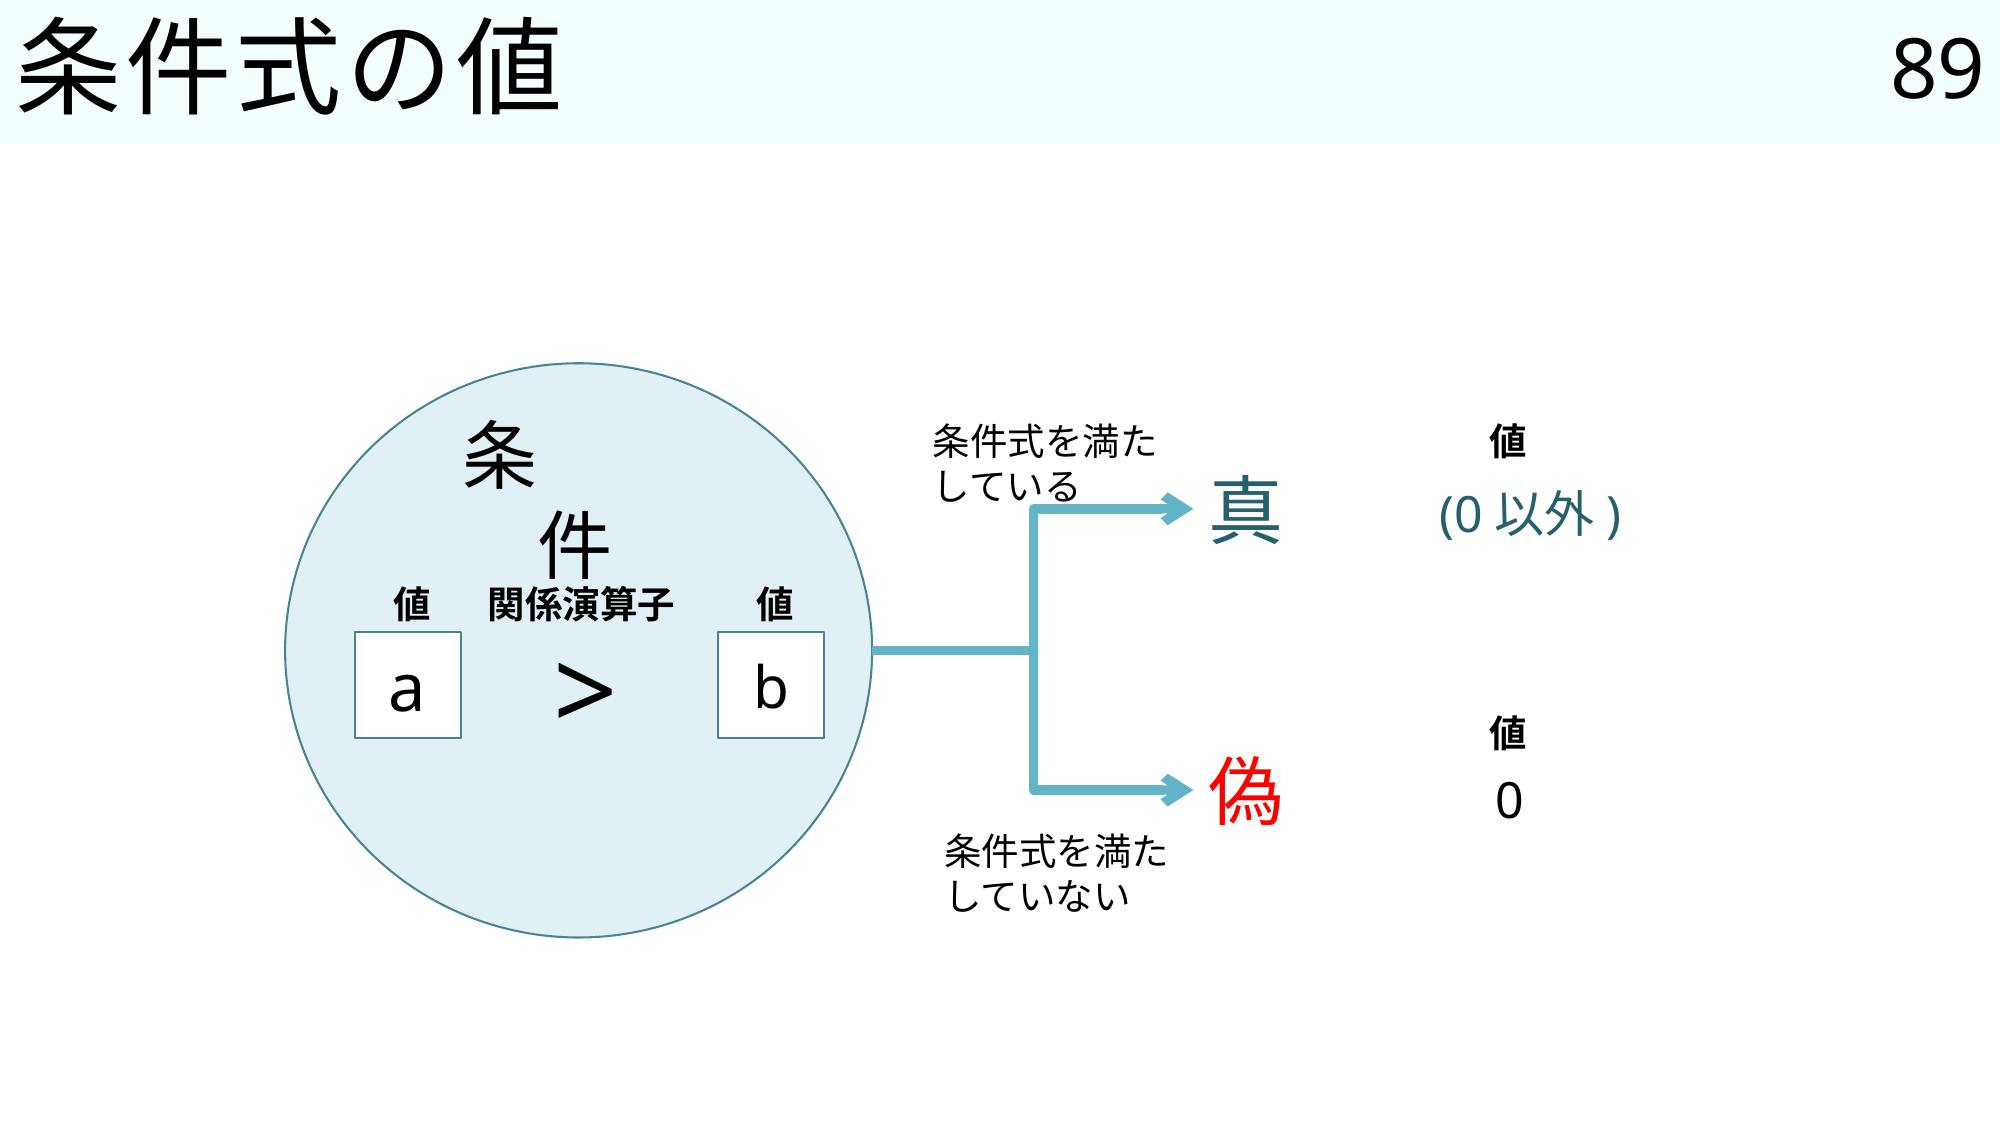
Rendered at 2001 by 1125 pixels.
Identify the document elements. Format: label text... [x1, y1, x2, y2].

text_box 関係演算子 [472, 574, 708, 634]
text_box 値 [1474, 410, 1534, 470]
text_box [284, 362, 872, 939]
text_box 0 [1480, 761, 1539, 837]
text_box 条 件 [431, 401, 719, 596]
text_box 条件式を満たしている [917, 410, 1200, 515]
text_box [872, 509, 1194, 650]
text_box 条件式を満たしていない [929, 820, 1211, 925]
text_box 値 [1474, 703, 1534, 763]
text_box (0以外) [1398, 474, 1686, 550]
slide_number 89 [1775, 0, 2000, 144]
text_box 値 [378, 574, 438, 634]
text_box b [717, 631, 825, 739]
text_box 偽 [1193, 737, 1264, 843]
text_box 値 [742, 574, 801, 634]
text_box 真 [1194, 456, 1264, 562]
title 条件式の値 [0, 0, 1775, 144]
text_box > [495, 634, 676, 762]
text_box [872, 650, 1194, 791]
text_box a [354, 631, 462, 739]
